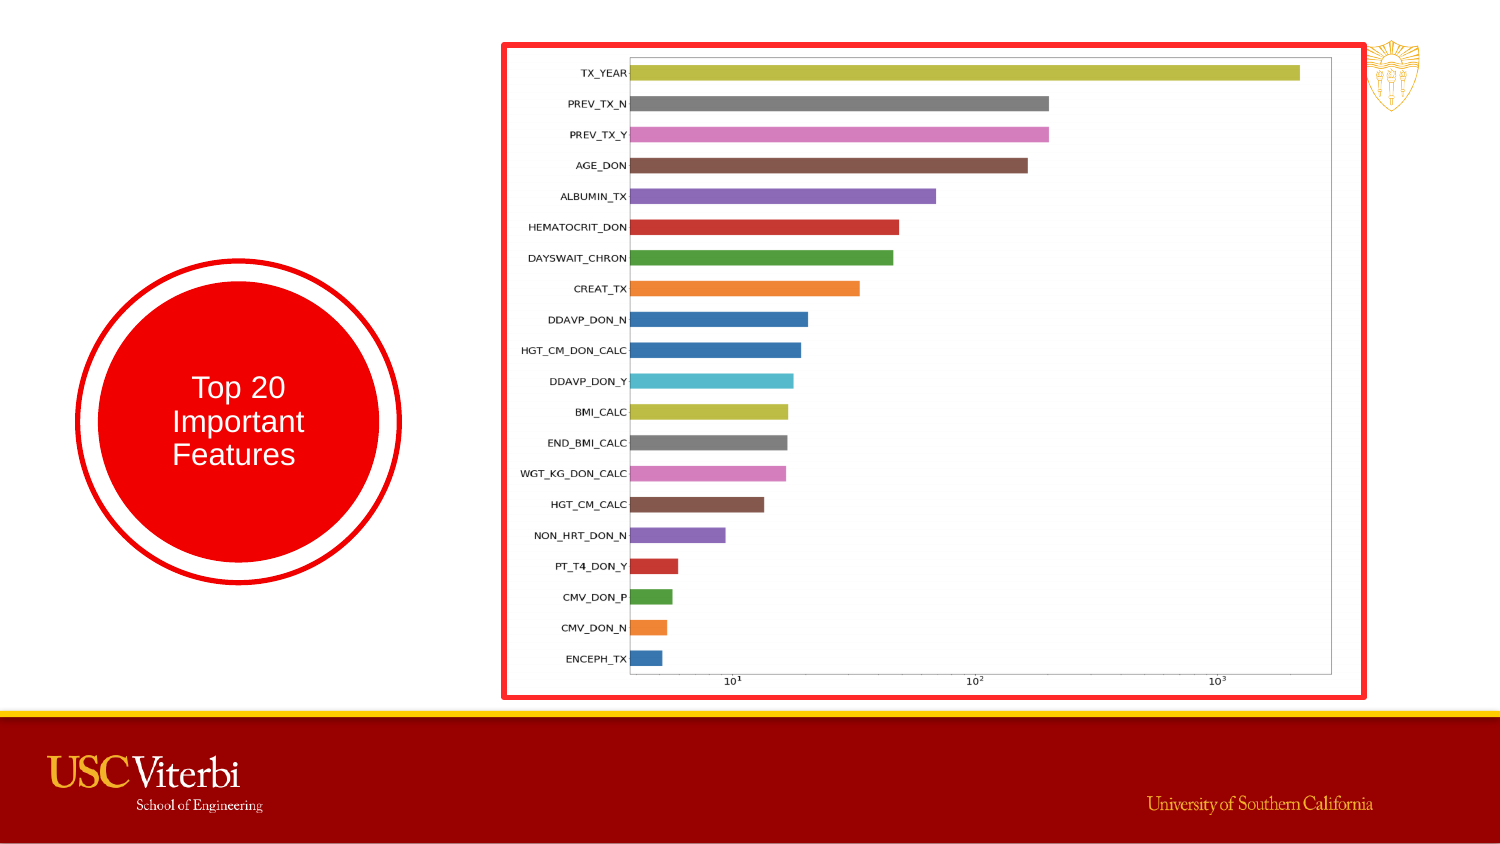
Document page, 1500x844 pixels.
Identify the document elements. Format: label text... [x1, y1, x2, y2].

picture [47, 755, 263, 813]
picture [1345, 29, 1438, 122]
picture [506, 47, 1362, 695]
picture [1147, 795, 1373, 815]
text_box Top 20 Important Features [97, 281, 380, 563]
text_box [77, 260, 400, 583]
